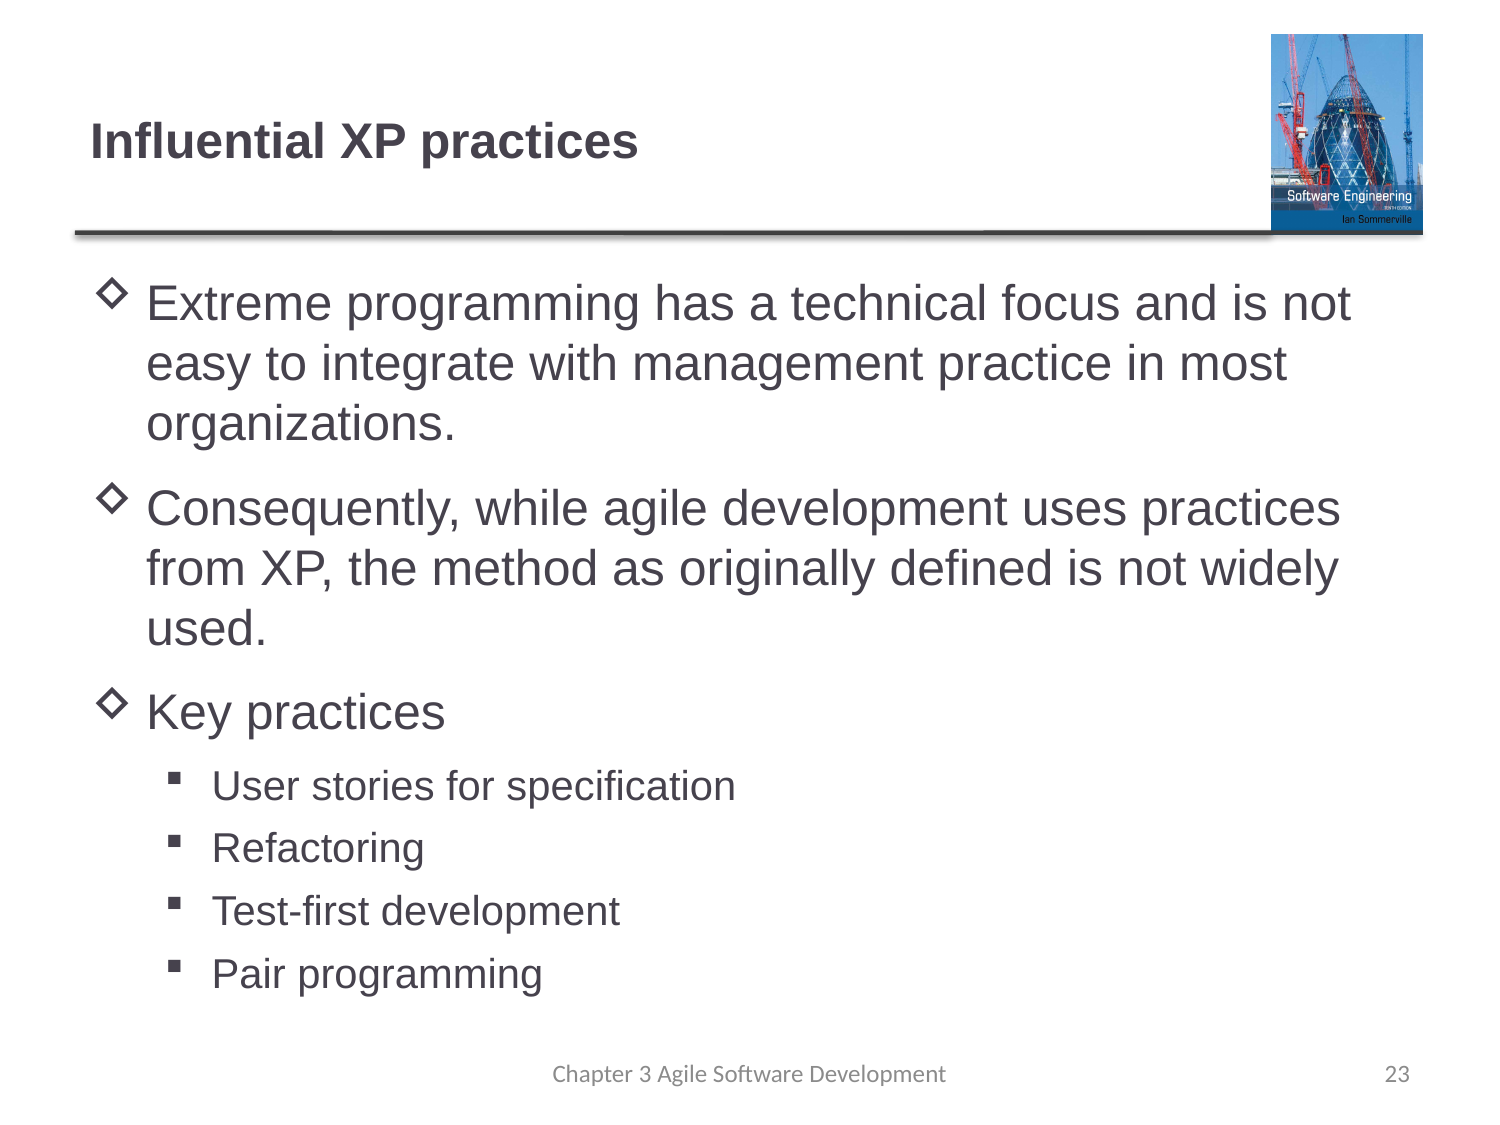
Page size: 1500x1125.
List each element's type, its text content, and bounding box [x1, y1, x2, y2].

slide_number 23 [1074, 1042, 1425, 1103]
title Influential XP practices [74, 44, 1272, 233]
footer Chapter 3 Agile Software Development [512, 1042, 988, 1103]
picture [1271, 34, 1423, 230]
list Extreme programming has a technical focus and is not easy to integrate with management practice in most organizations. Consequently, while agile development uses practices from XP, the method as originally defined is not widely used. Key practices User stories for specification Refactoring Test-first development Pair programming [75, 262, 1425, 1005]
